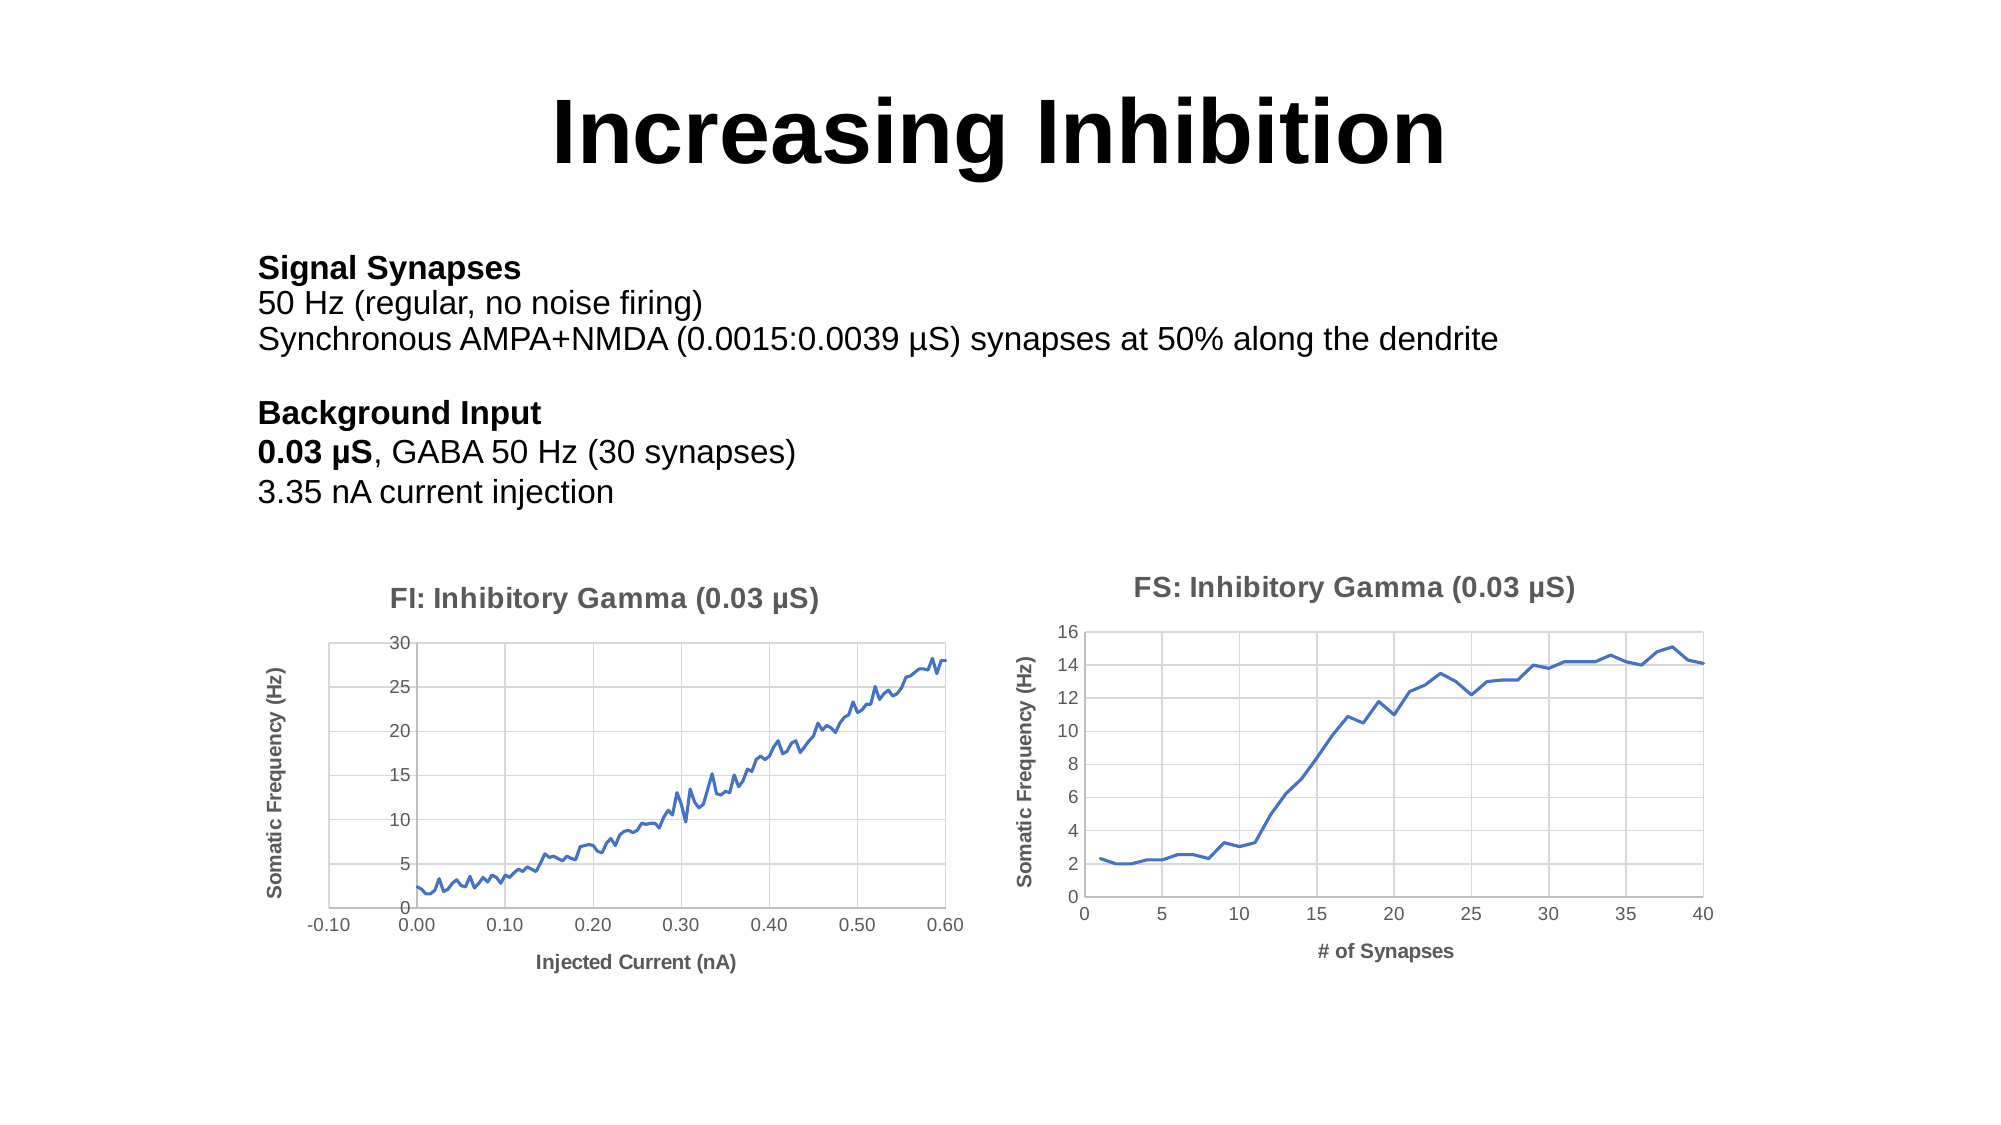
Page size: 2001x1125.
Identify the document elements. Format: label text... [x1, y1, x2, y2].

text_box Background Input 0.03 µS, GABA 50 Hz (30 synapses) 3.35 nA current injection [243, 383, 889, 518]
list Signal Synapses 50 Hz (regular, no noise firing) Synchronous AMPA+NMDA (0.0015:0.0039 µS) synapses at 50% along the dendrite [243, 242, 1558, 380]
chart [229, 544, 1730, 1006]
text_box Increasing Inhibition [137, 25, 1863, 243]
